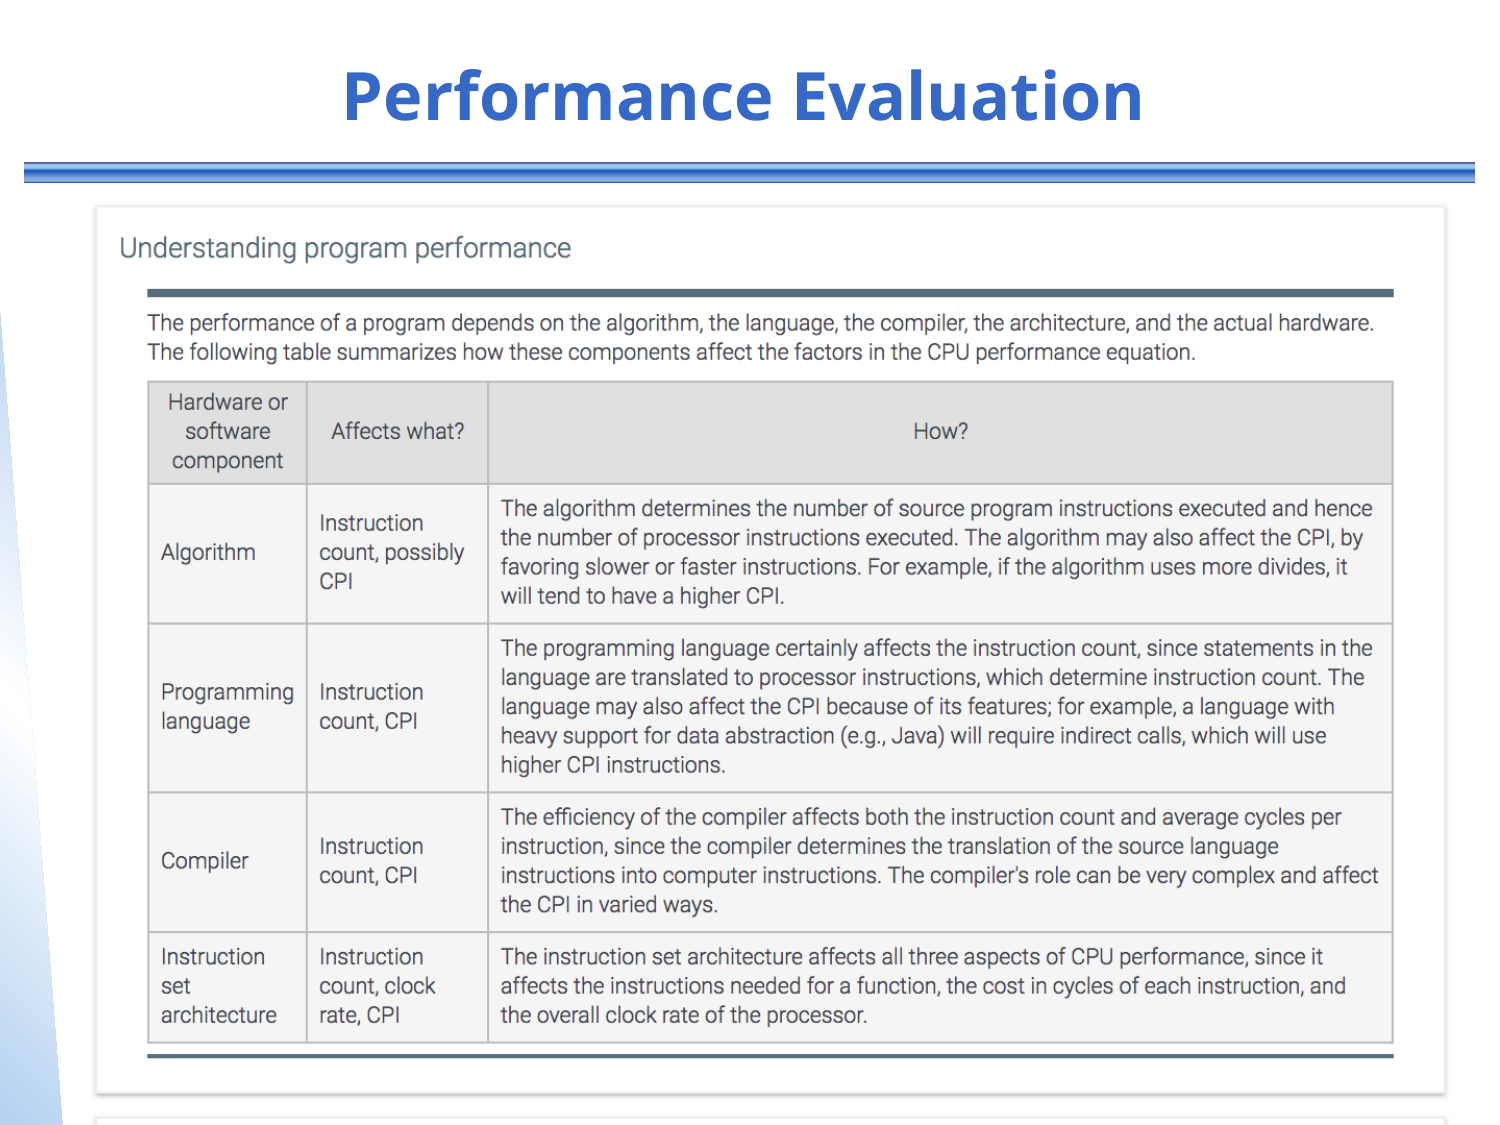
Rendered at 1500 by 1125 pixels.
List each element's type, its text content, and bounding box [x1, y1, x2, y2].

picture [64, 193, 1500, 1125]
title Performance Evaluation [37, 31, 1450, 156]
picture [24, 162, 1475, 183]
